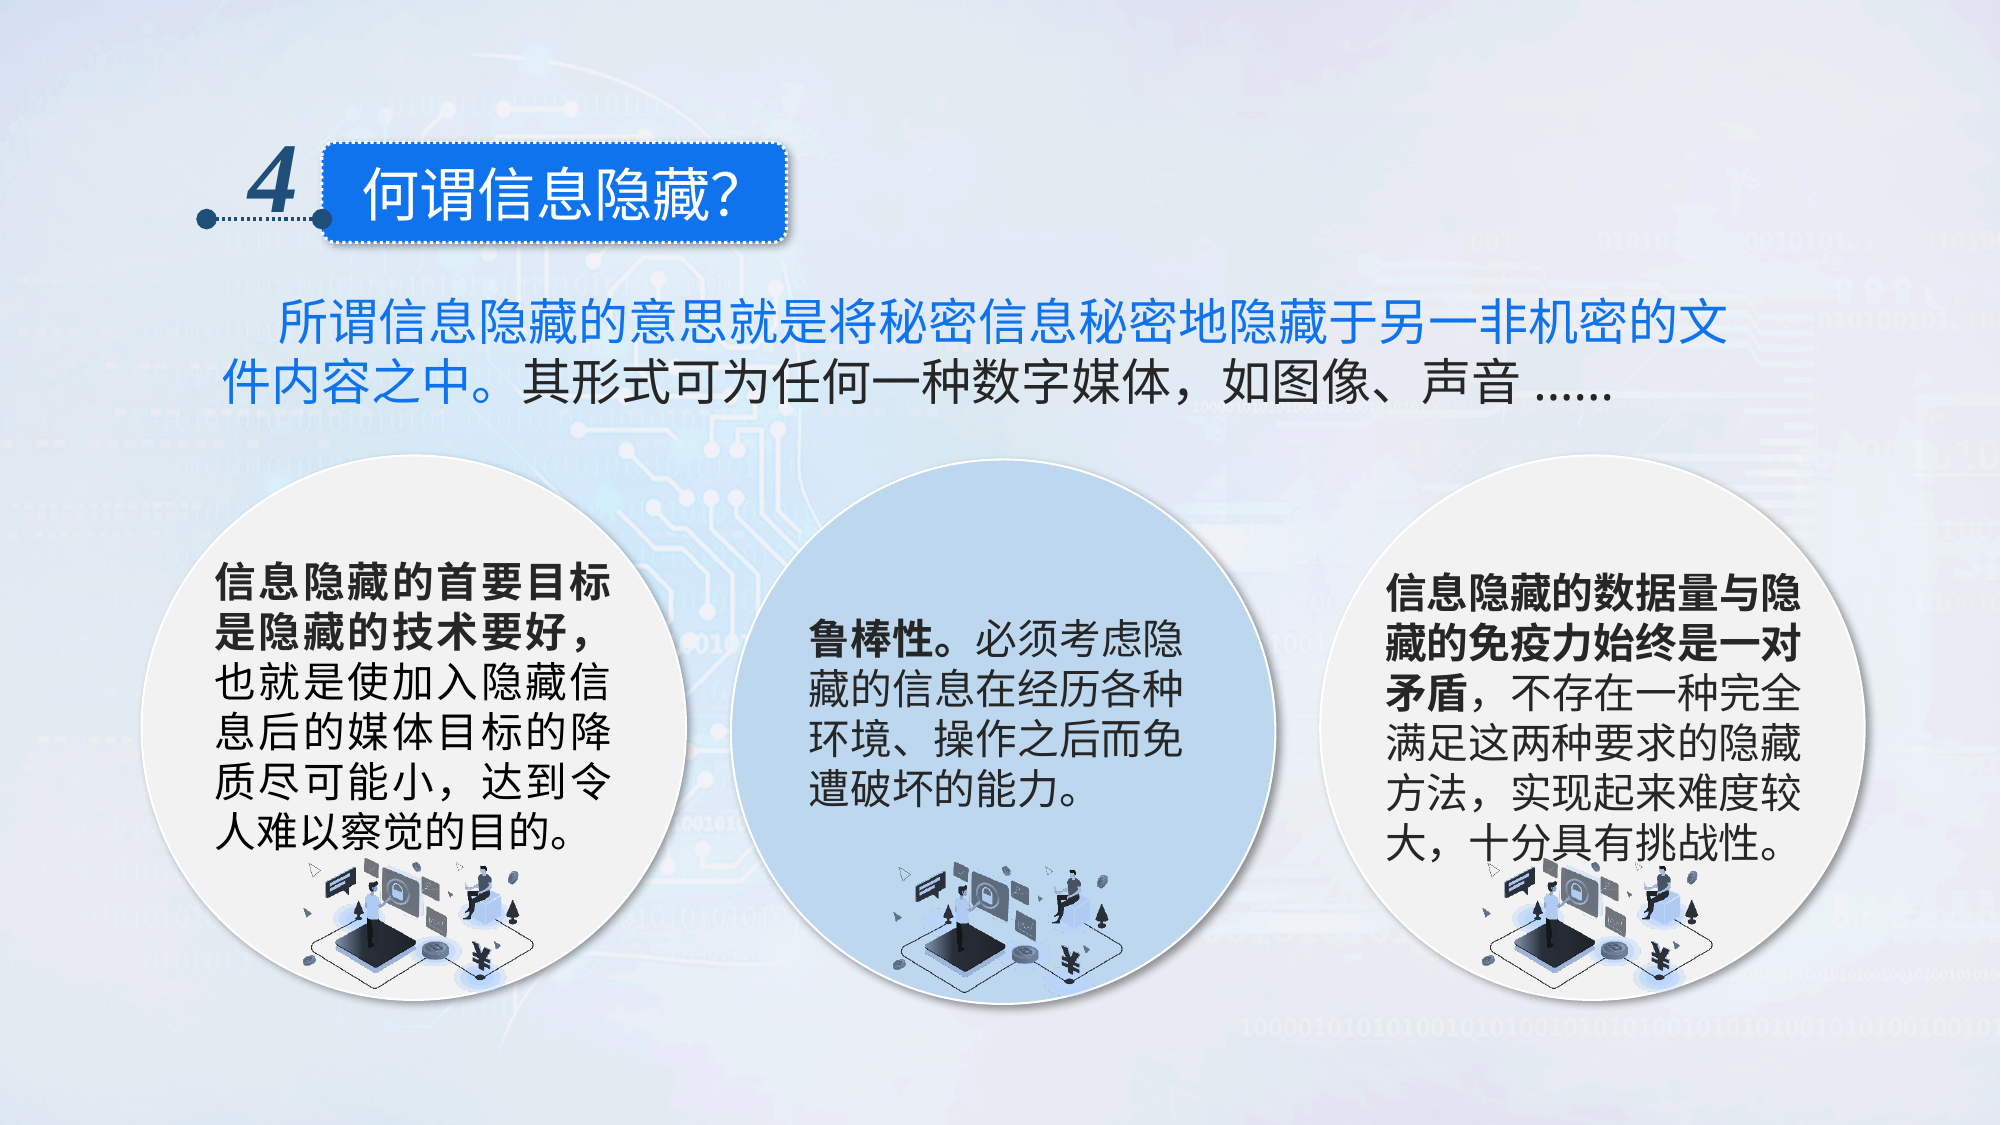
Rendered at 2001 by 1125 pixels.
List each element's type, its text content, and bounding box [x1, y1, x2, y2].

picture [0, 0, 2000, 1125]
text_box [730, 459, 1276, 1057]
text_box 所谓信息隐藏的意思就是将秘密信息秘密地隐藏于另一非机密的文件内容之中。其形式可为任何一种数字媒体，如图像、声音...... [206, 283, 1777, 418]
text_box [1320, 455, 1865, 1053]
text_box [141, 455, 686, 1053]
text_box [206, 104, 787, 243]
